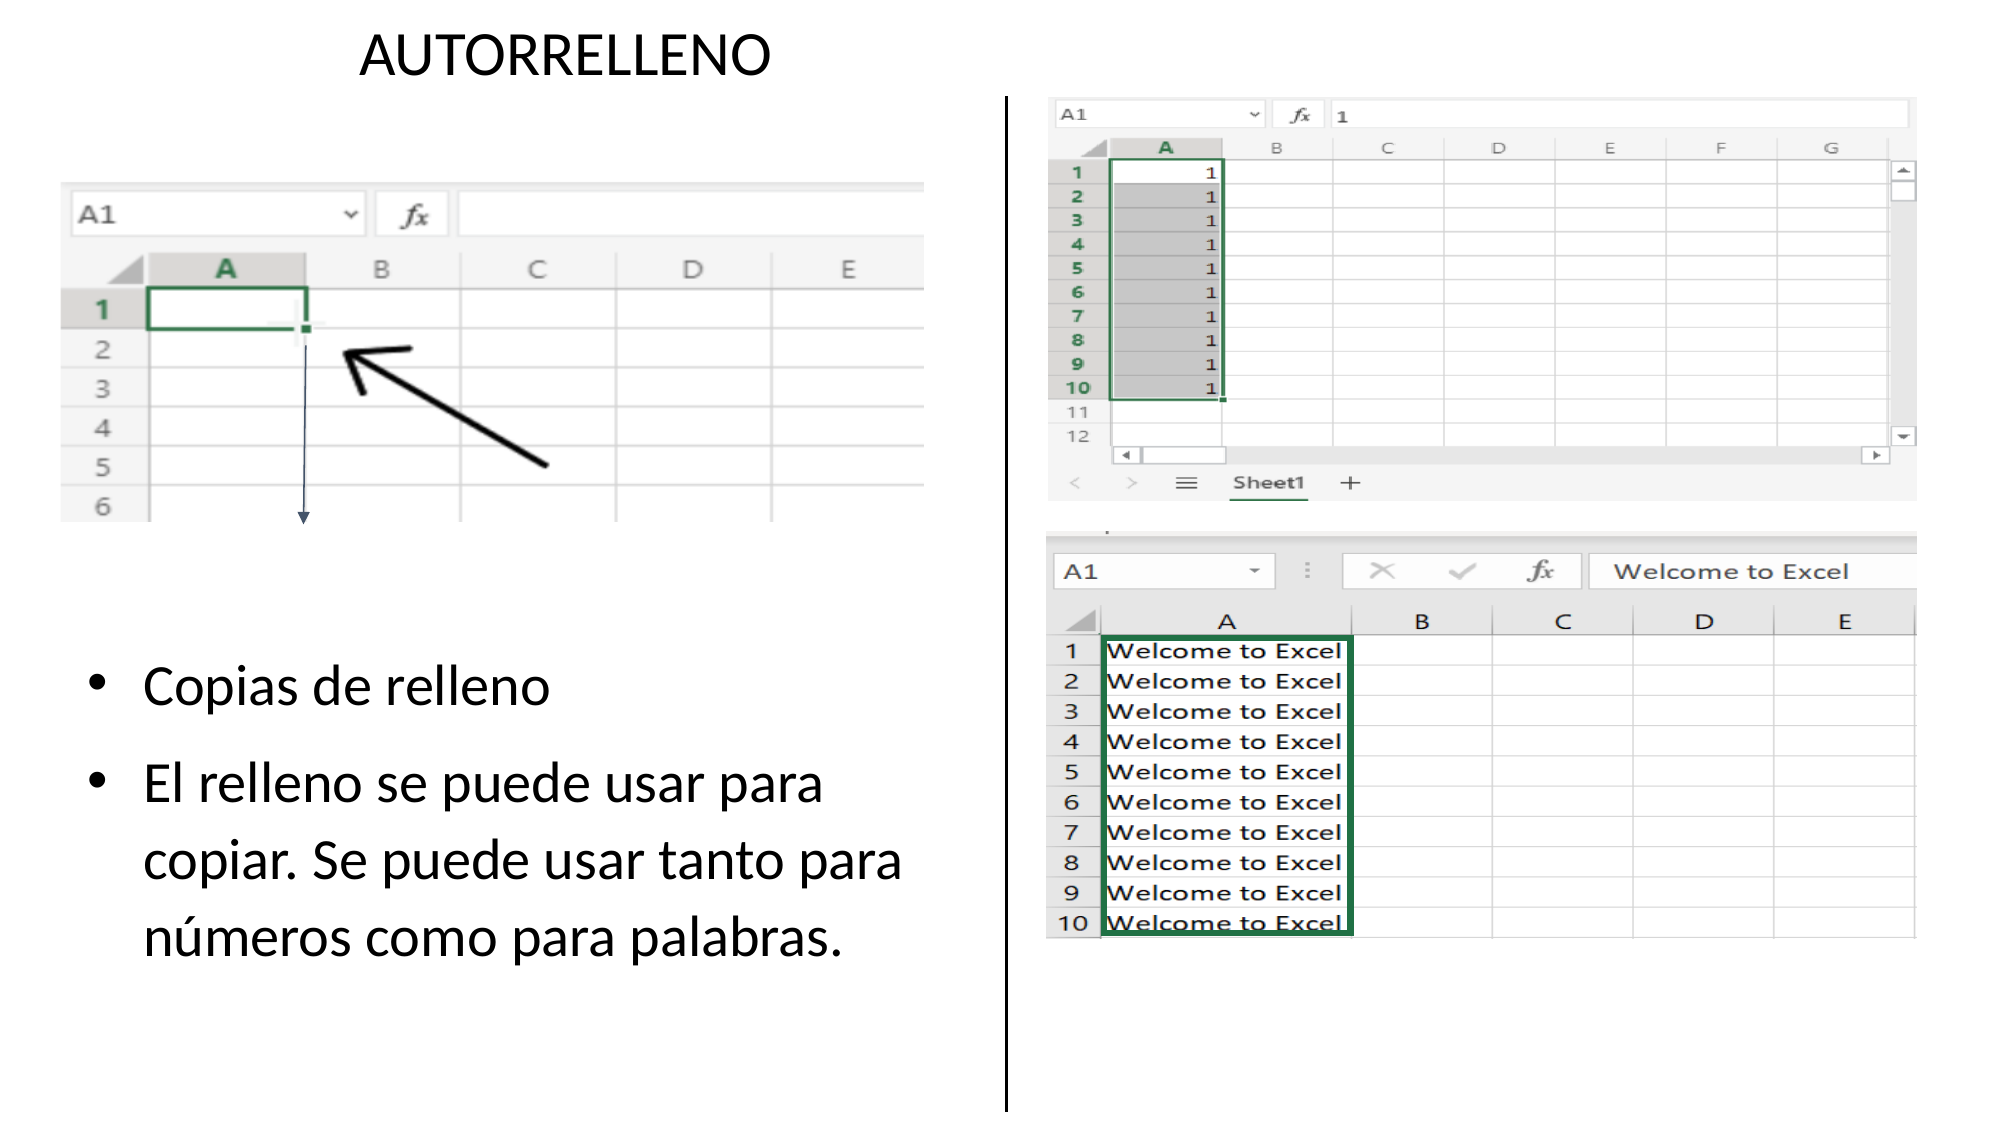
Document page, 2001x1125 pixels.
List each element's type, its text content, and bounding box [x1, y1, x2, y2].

picture [1046, 531, 1917, 940]
picture [53, 177, 924, 522]
list Copias de relleno El relleno se puede usar para copiar. Se puede usar tanto para números como para palabras. [53, 632, 953, 786]
picture [1046, 96, 1917, 501]
title AUTORRELLENO [344, 12, 1336, 97]
